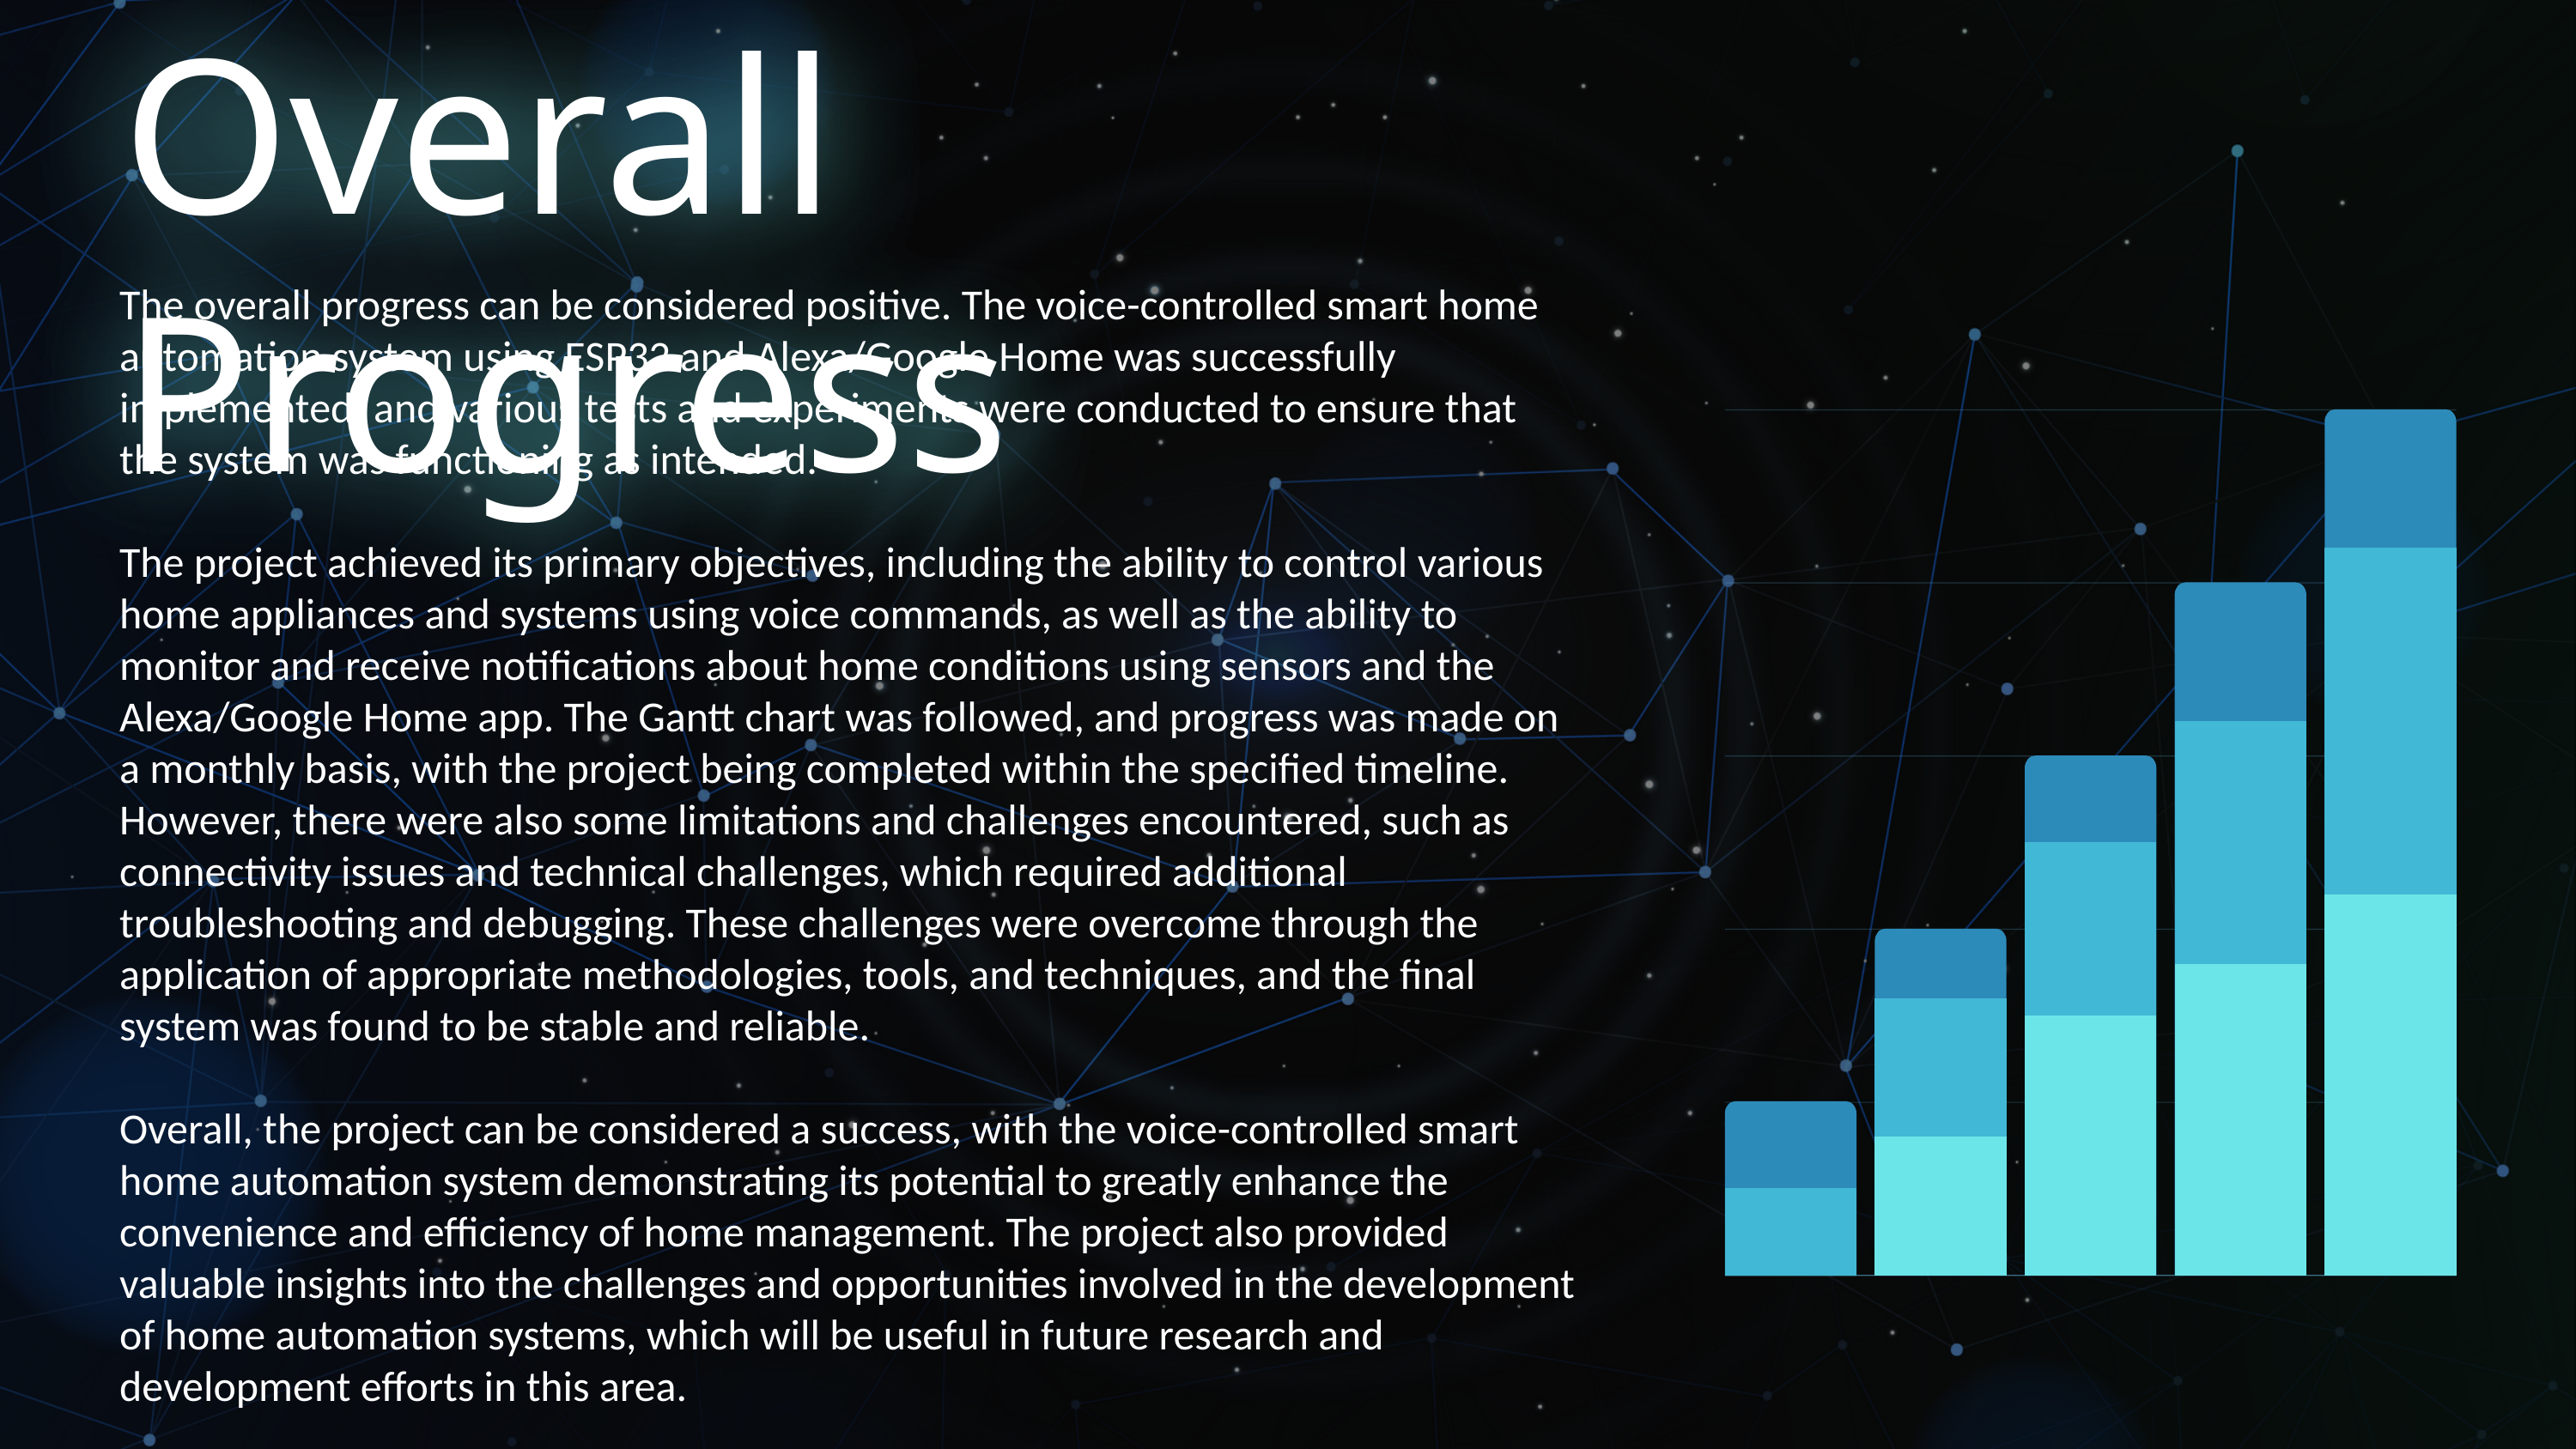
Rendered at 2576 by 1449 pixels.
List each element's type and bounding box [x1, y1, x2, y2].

picture [0, 0, 2576, 1449]
text_box [1664, 409, 2457, 1320]
